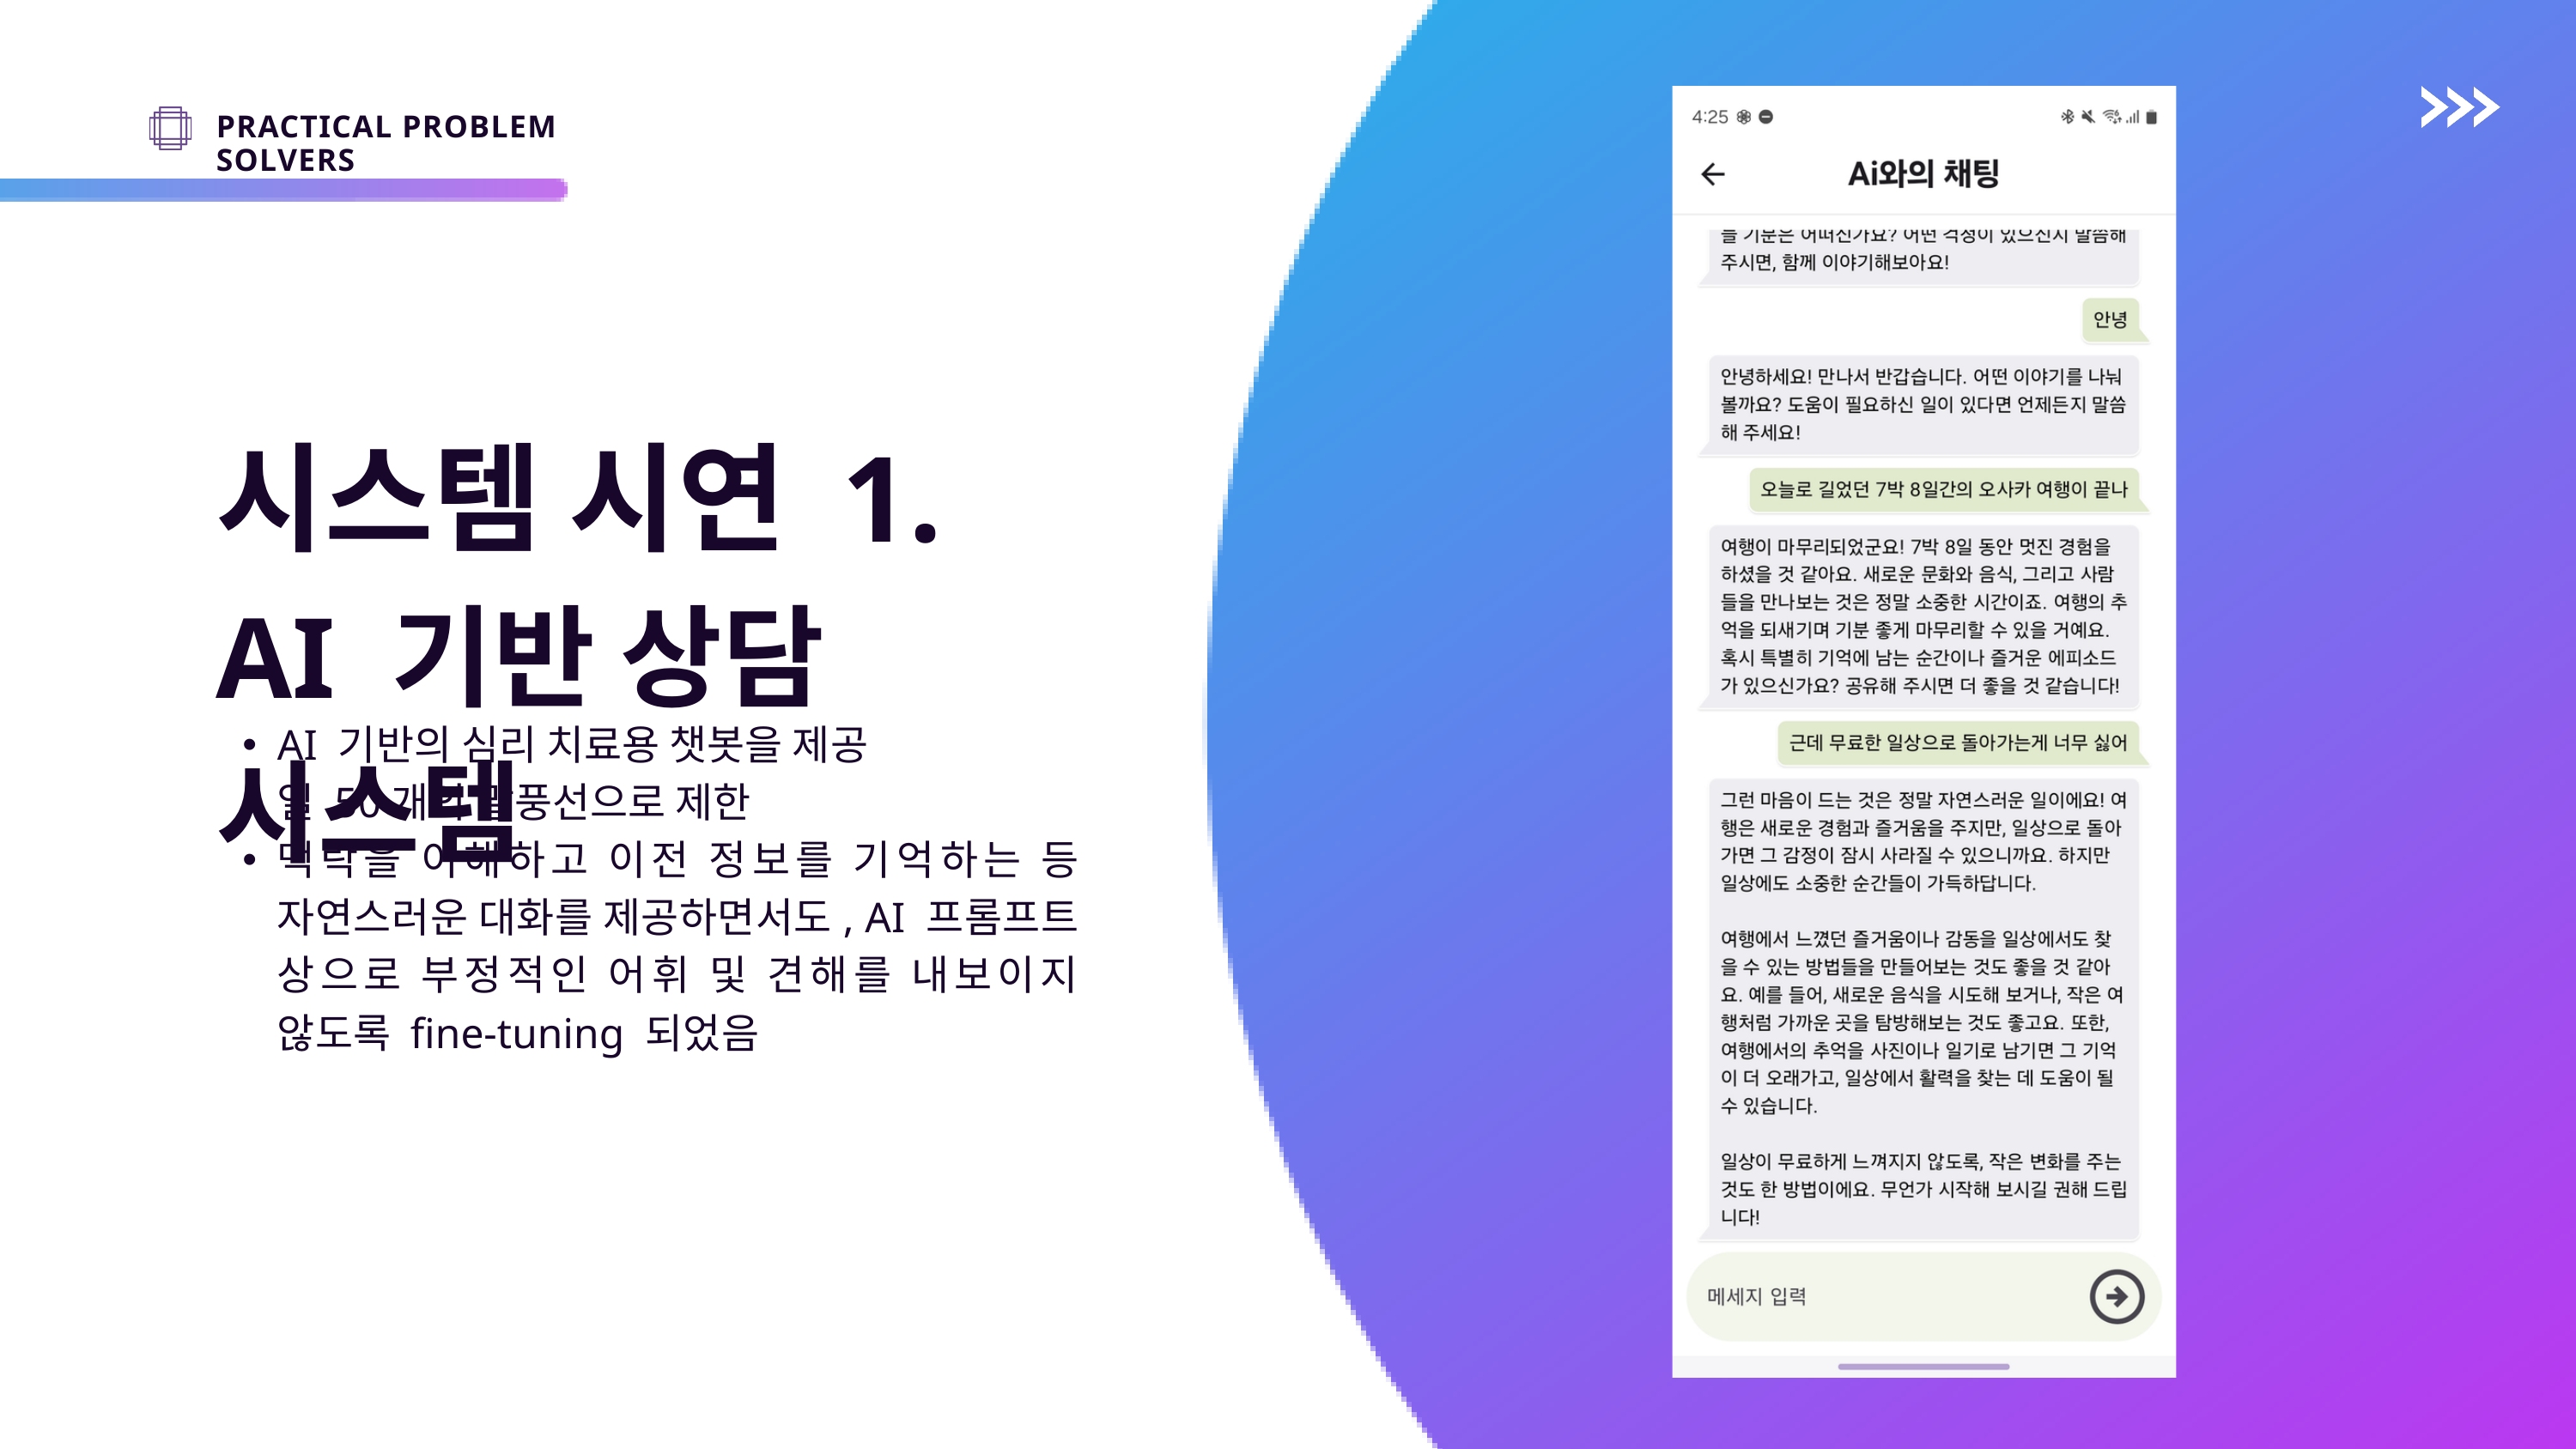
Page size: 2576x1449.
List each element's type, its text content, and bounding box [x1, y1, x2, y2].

text_box [1672, 86, 2177, 1378]
text_box PRACTICAL PROBLEM SOLVERS [216, 110, 644, 178]
text_box AI 기반의 심리 치료용 챗봇을 제공 일 50개의 말풍선으로 제한 맥락을 이해하고 이전 정보를 기억하는 등 자연스러운 대화를 제공하면서도, AI 프롬프트 상으로 부정적인 어휘 및 견해를 내보이지 않도록 fine-tuning 되었음 [207, 711, 1079, 1057]
text_box [1193, 0, 2576, 1449]
text_box 시스템 시연 1. AI 기반 상담 시스템 [216, 399, 1147, 876]
text_box [149, 106, 192, 150]
text_box [0, 179, 568, 202]
text_box [2421, 86, 2500, 129]
